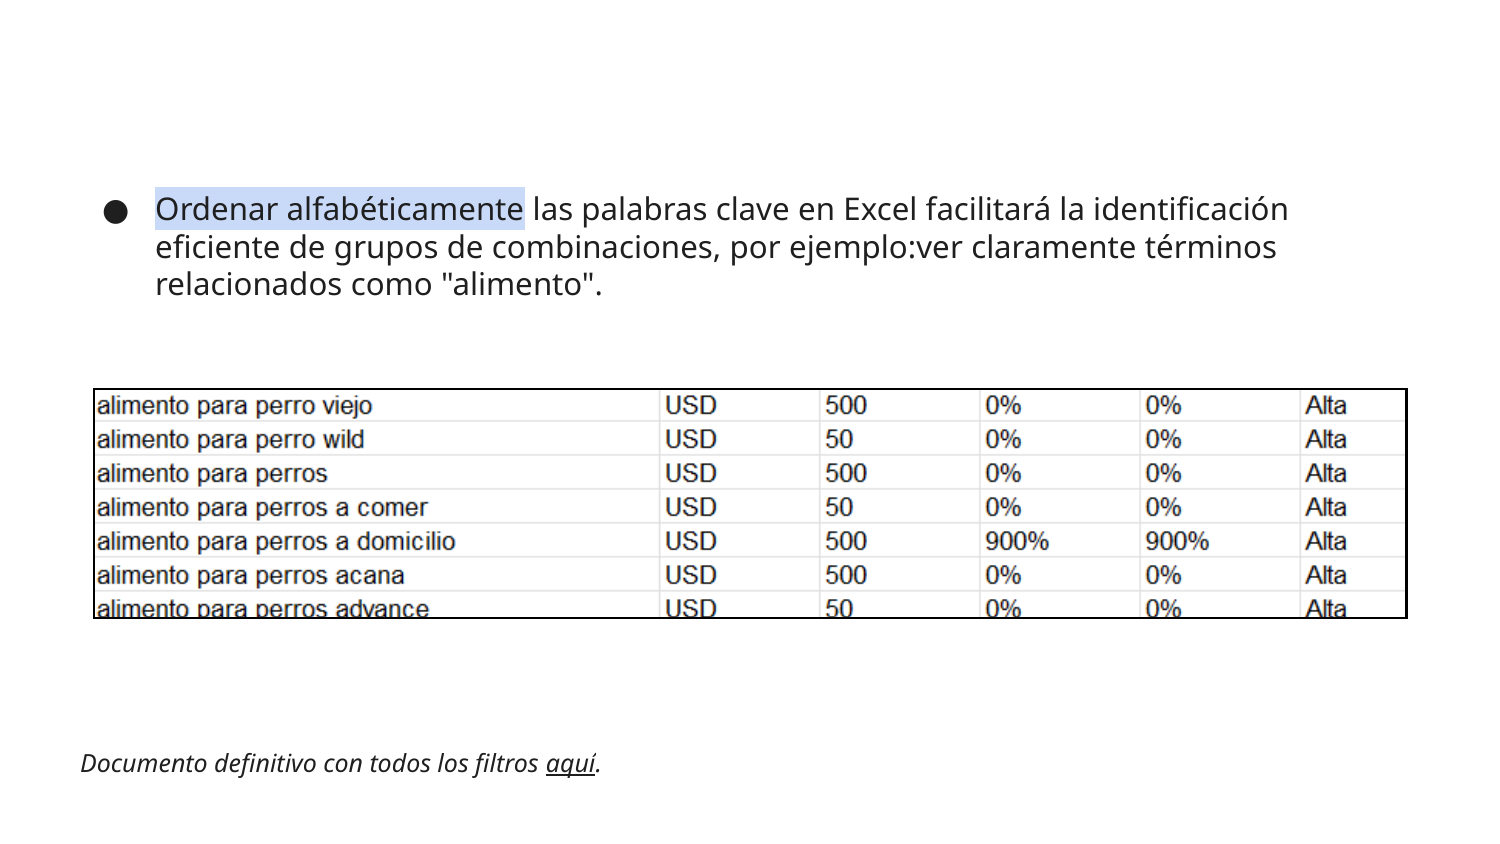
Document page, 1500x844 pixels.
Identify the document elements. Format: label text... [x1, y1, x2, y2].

text_box Ordenar alfabéticamente las palabras clave en Excel facilitará la identificación eficiente de grupos de combinaciones, por ejemplo:ver claramente términos relacionados como "alimento". [65, 174, 1419, 309]
text_box Documento definitivo con todos los filtros aquí. [65, 732, 1376, 786]
picture [94, 389, 1406, 617]
